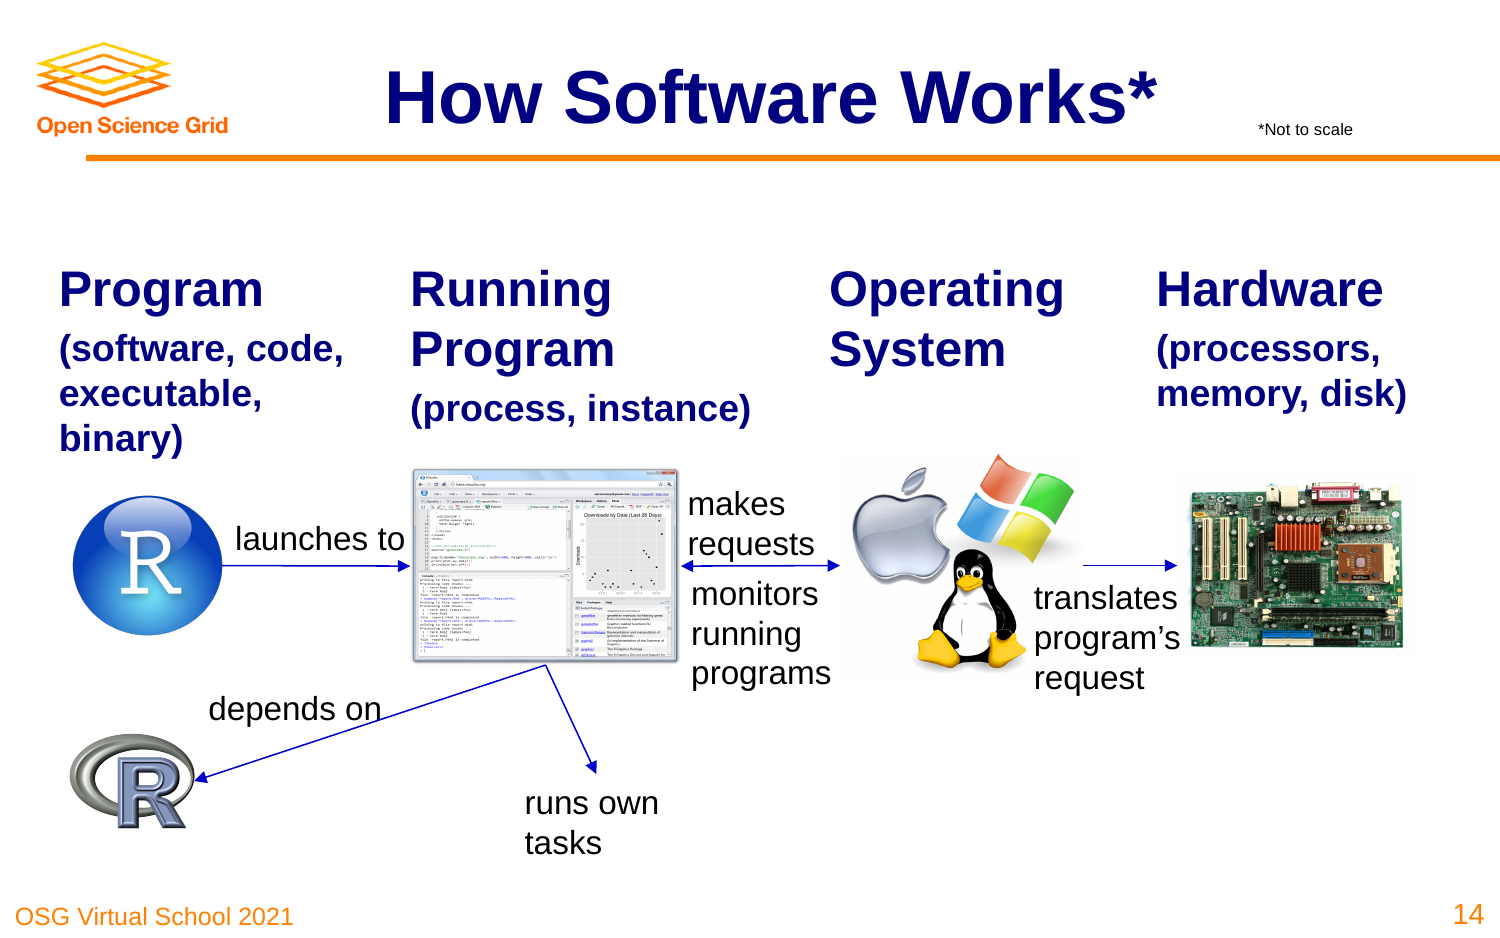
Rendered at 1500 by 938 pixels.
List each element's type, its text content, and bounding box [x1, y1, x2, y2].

picture [72, 494, 223, 637]
text_box translates program’s request [1018, 574, 1202, 704]
title How Software Works* [201, 15, 1342, 172]
slide_number 14 [1430, 874, 1500, 938]
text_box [193, 664, 546, 782]
text_box runs own tasks [509, 773, 683, 869]
text_box monitors running programs [676, 576, 888, 699]
text_box *Not to scale [1243, 111, 1369, 146]
picture [17, 23, 201, 151]
picture [409, 466, 682, 666]
picture [69, 733, 195, 829]
text_box Running Program (process, instance) [395, 248, 833, 436]
text_box Program (software, code, executable, binary) [43, 248, 401, 466]
text_box Hardware (processors, memory, disk) [1141, 248, 1431, 422]
picture [839, 452, 1084, 679]
text_box Operating System [814, 248, 1081, 384]
text_box launches to [227, 510, 404, 564]
text_box makes requests [687, 475, 834, 564]
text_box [545, 664, 597, 775]
picture [1176, 473, 1416, 658]
